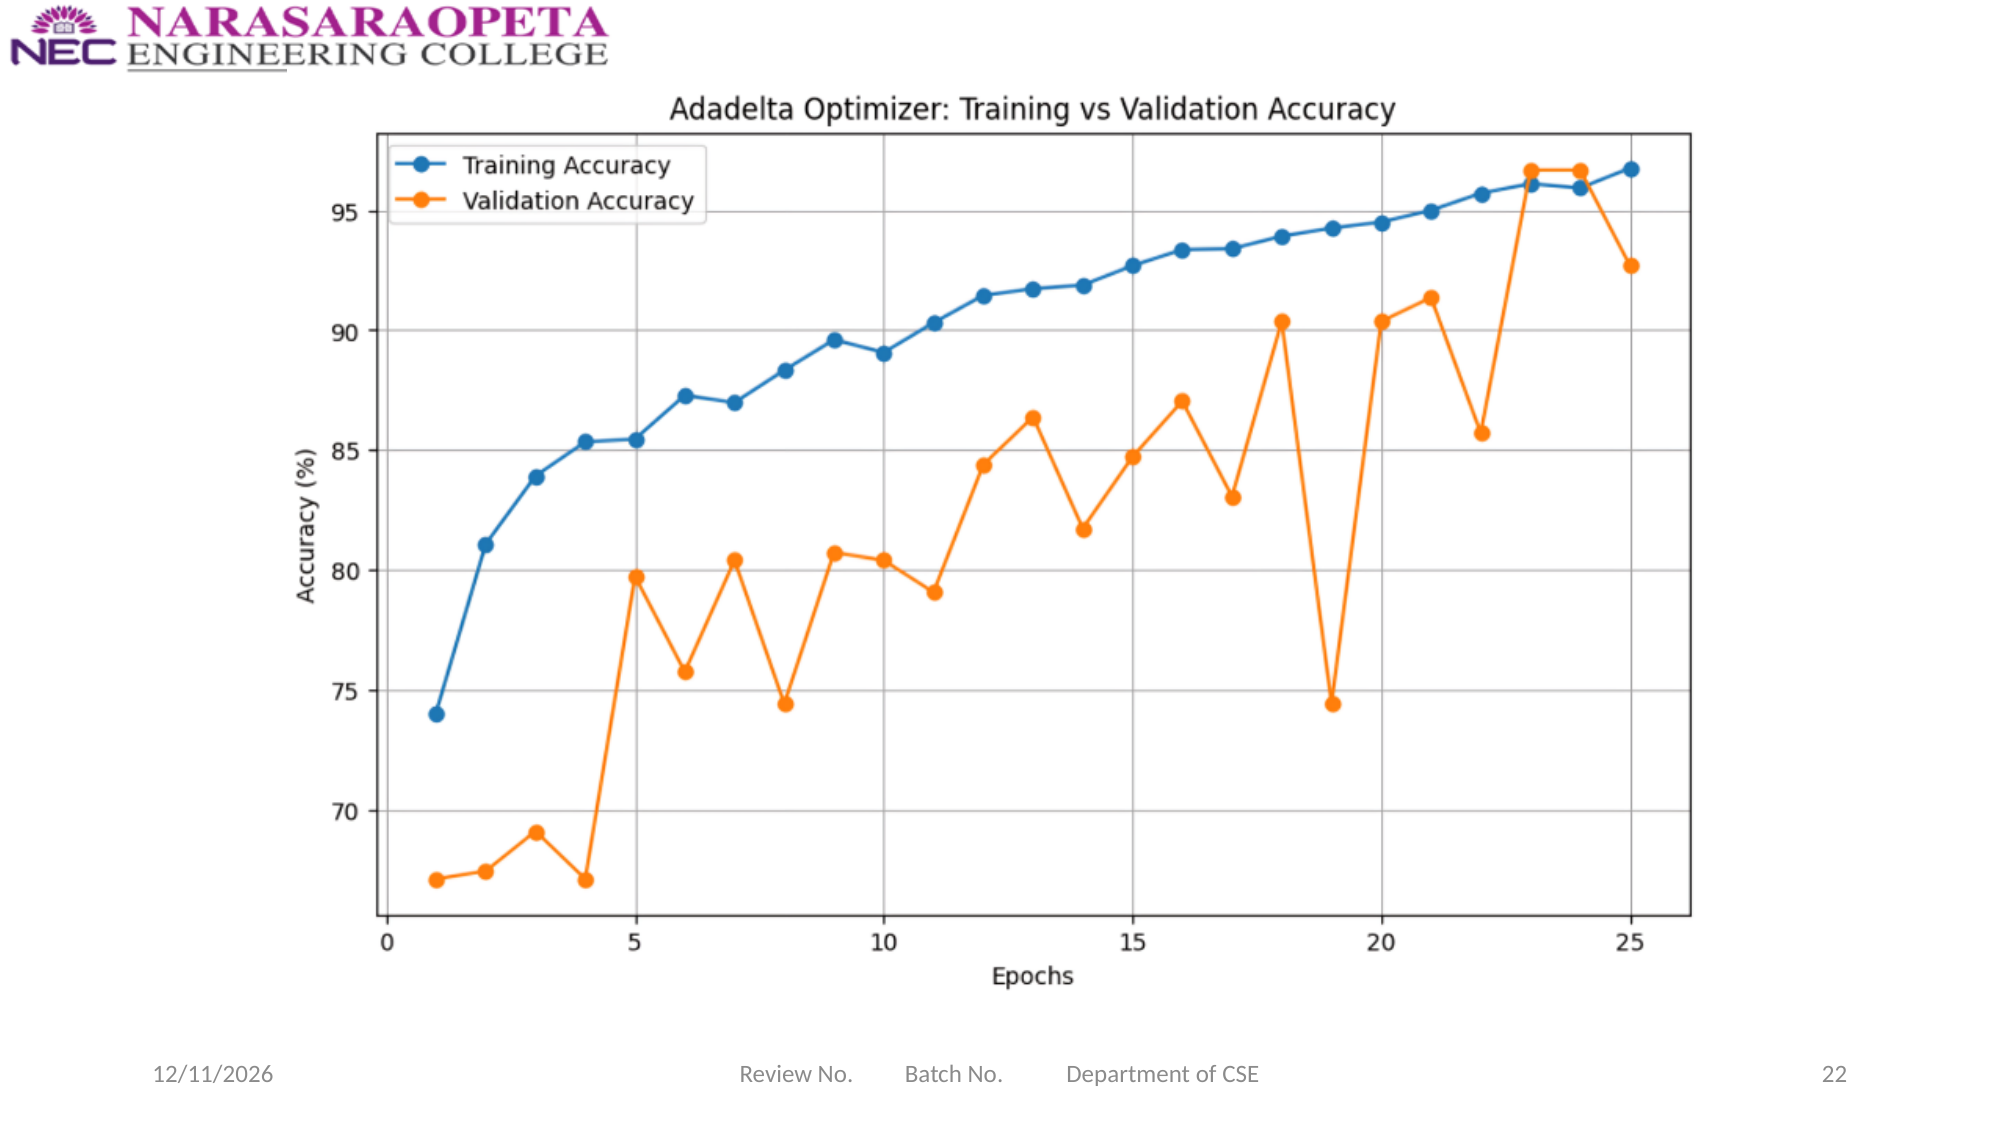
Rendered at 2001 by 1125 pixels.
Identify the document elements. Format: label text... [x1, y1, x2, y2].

picture [0, 0, 1280, 719]
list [287, 67, 1761, 1005]
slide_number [137, 1042, 588, 1103]
footer Review No. Batch No. Department of CSE [662, 1042, 1338, 1103]
slide_number 22 [1412, 1042, 1863, 1103]
